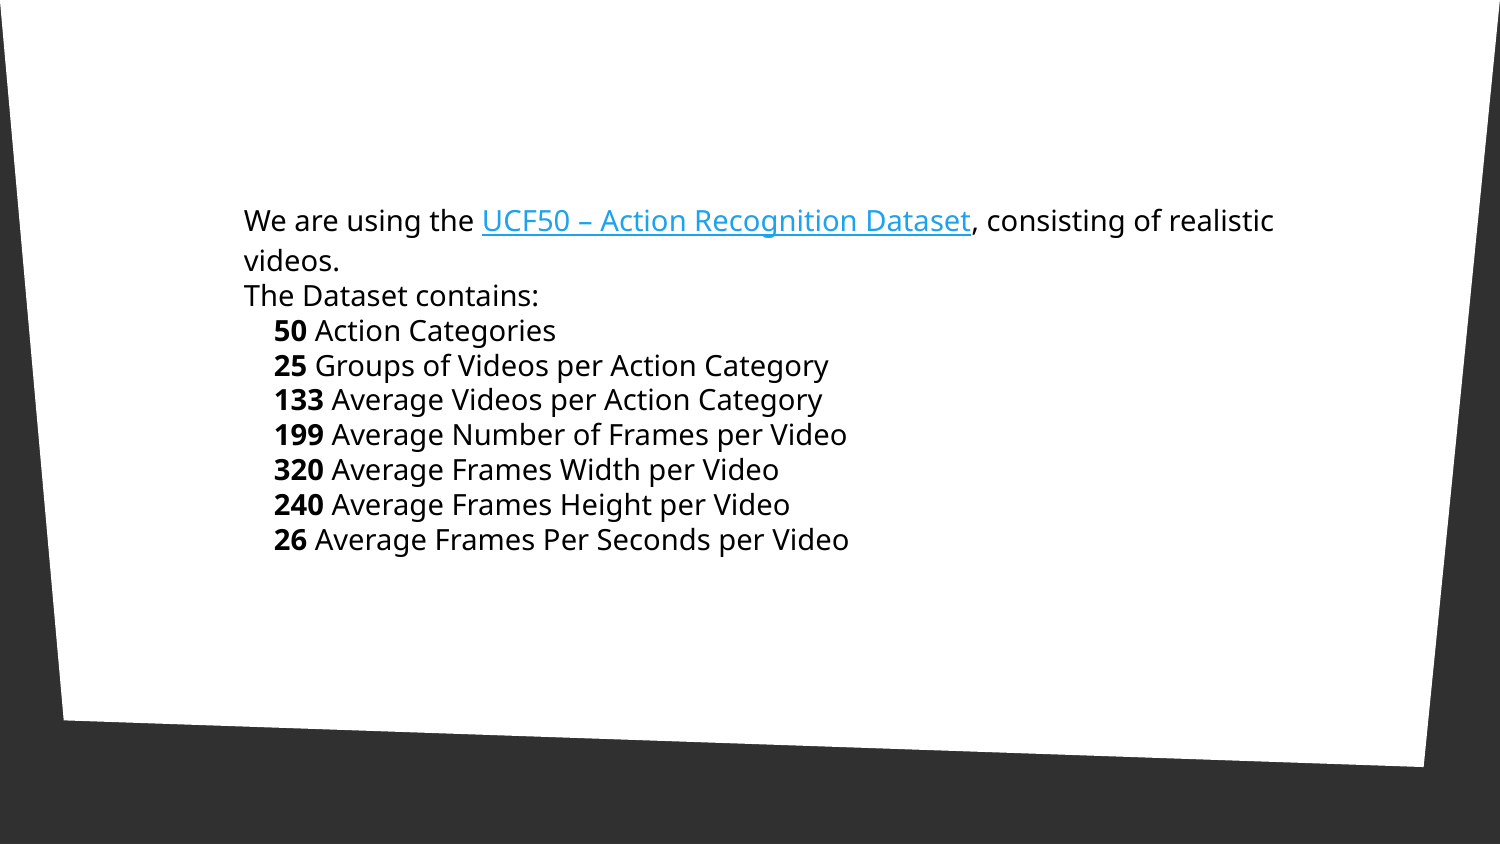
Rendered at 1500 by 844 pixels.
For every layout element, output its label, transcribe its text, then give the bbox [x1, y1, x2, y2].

text_box We are using the UCF50 – Action Recognition Dataset, consisting of realistic videos. The Dataset contains: 50 Action Categories 25 Groups of Videos per Action Category 133 Average Videos per Action Category 199 Average Number of Frames per Video 320 Average Frames Width per Video 240 Average Frames Height per Video 26 Average Frames Per Seconds per Video [228, 159, 1331, 695]
